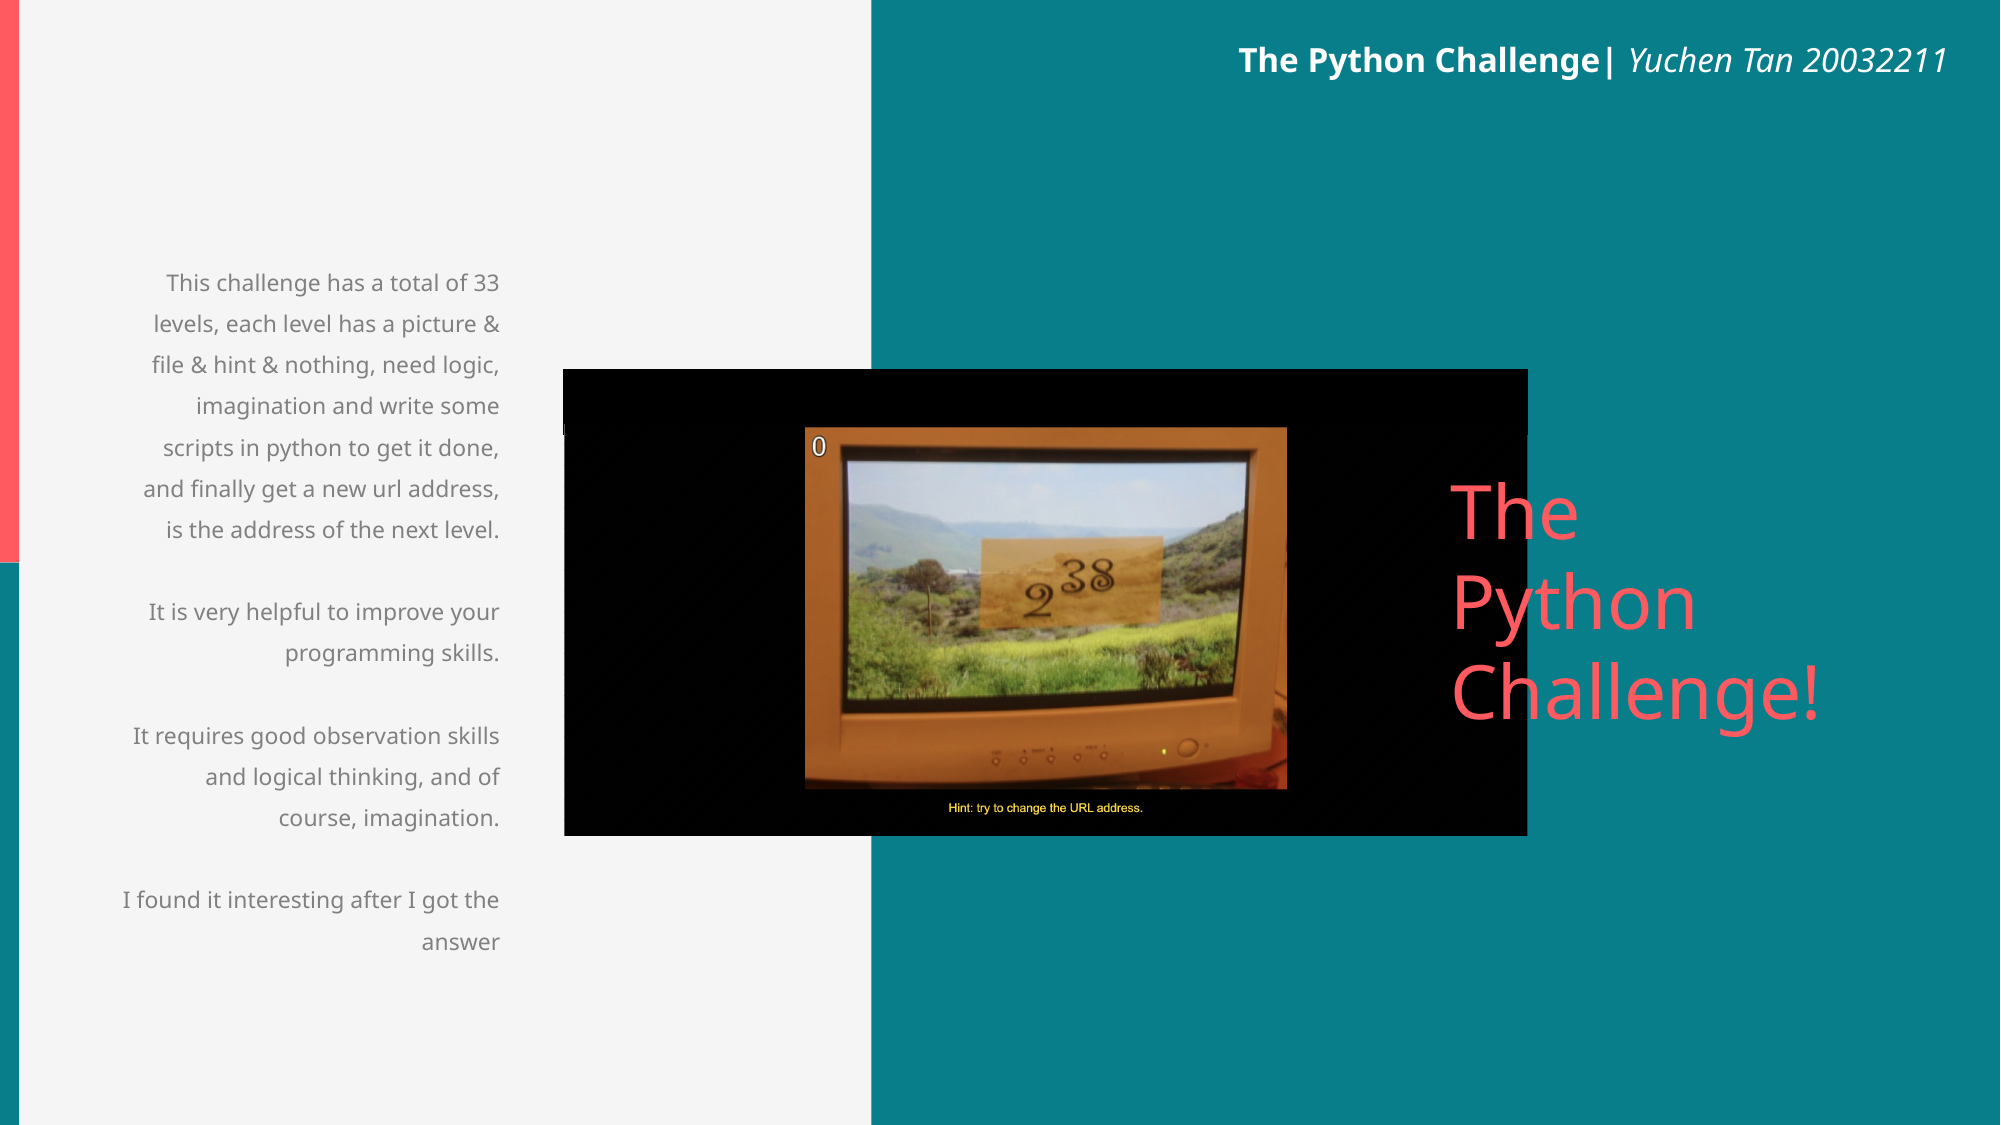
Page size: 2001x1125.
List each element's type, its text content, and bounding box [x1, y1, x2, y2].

text_box The Python Challenge! [1528, 456, 1905, 832]
text_box [563, 369, 1528, 435]
picture [564, 424, 1528, 836]
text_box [0, 0, 20, 1125]
text_box [870, 0, 2000, 1125]
text_box This challenge has a total of 33 levels, each level has a picture & file & hint & nothing, need logic, imagination and write some scripts in python to get it done, and finally get a new url address, is the address of the next level. It is very helpful to improve your programming skills. It requires good observation skills and logical thinking, and of course, imagination. I found it interesting after I got the answer [106, 247, 516, 962]
text_box The Python Challenge| Yuchen Tan 20032211 [1154, 31, 1964, 87]
